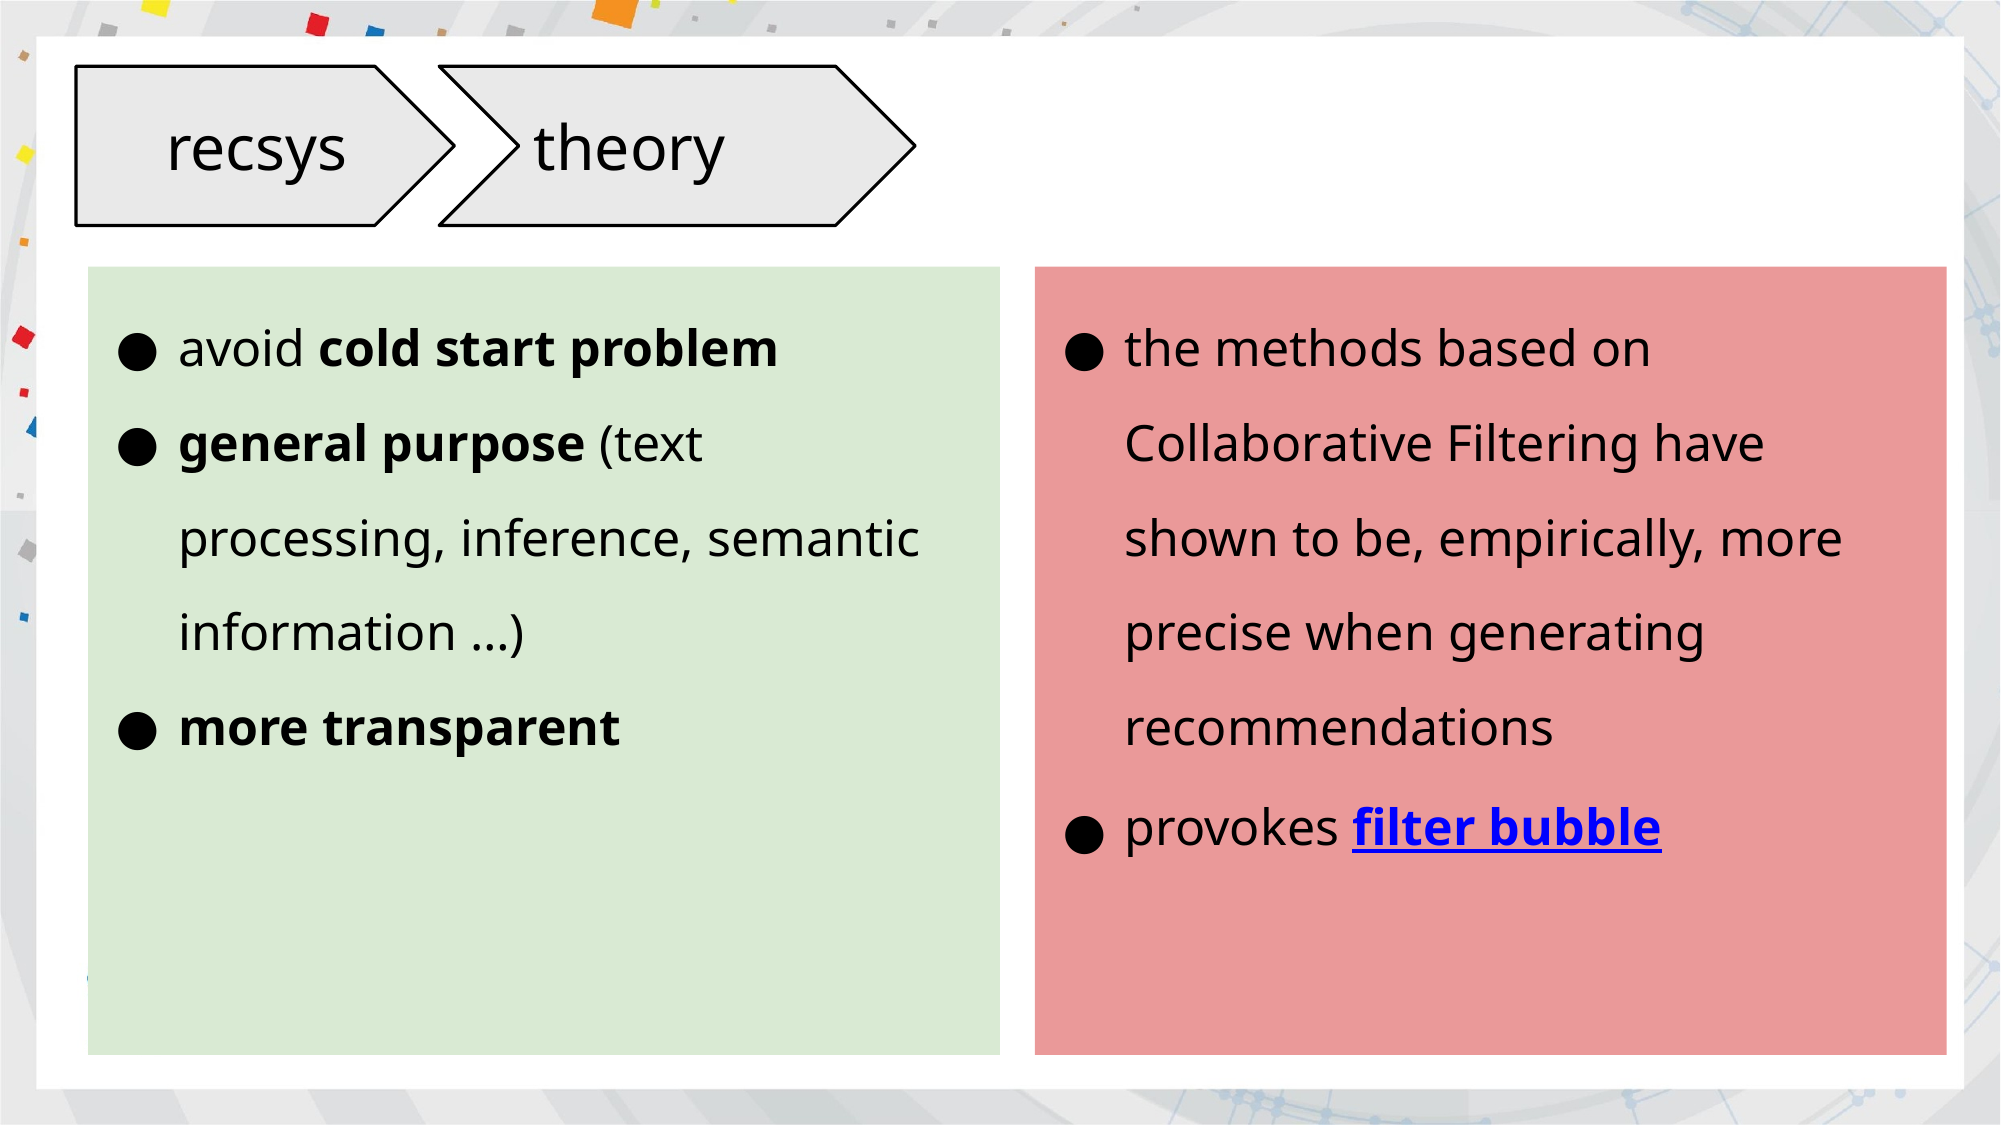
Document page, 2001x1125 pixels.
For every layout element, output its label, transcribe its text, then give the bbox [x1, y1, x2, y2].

text_box avoid cold start problem general purpose (text processing, inference, semantic information …) more transparent [88, 266, 1000, 1055]
text_box the methods based on Collaborative Filtering have shown to be, empirically, more precise when generating recommendations provokes filter bubble [1034, 266, 1947, 1055]
text_box recsys [75, 66, 455, 226]
picture [0, 0, 2001, 1125]
text_box theory [439, 66, 916, 226]
